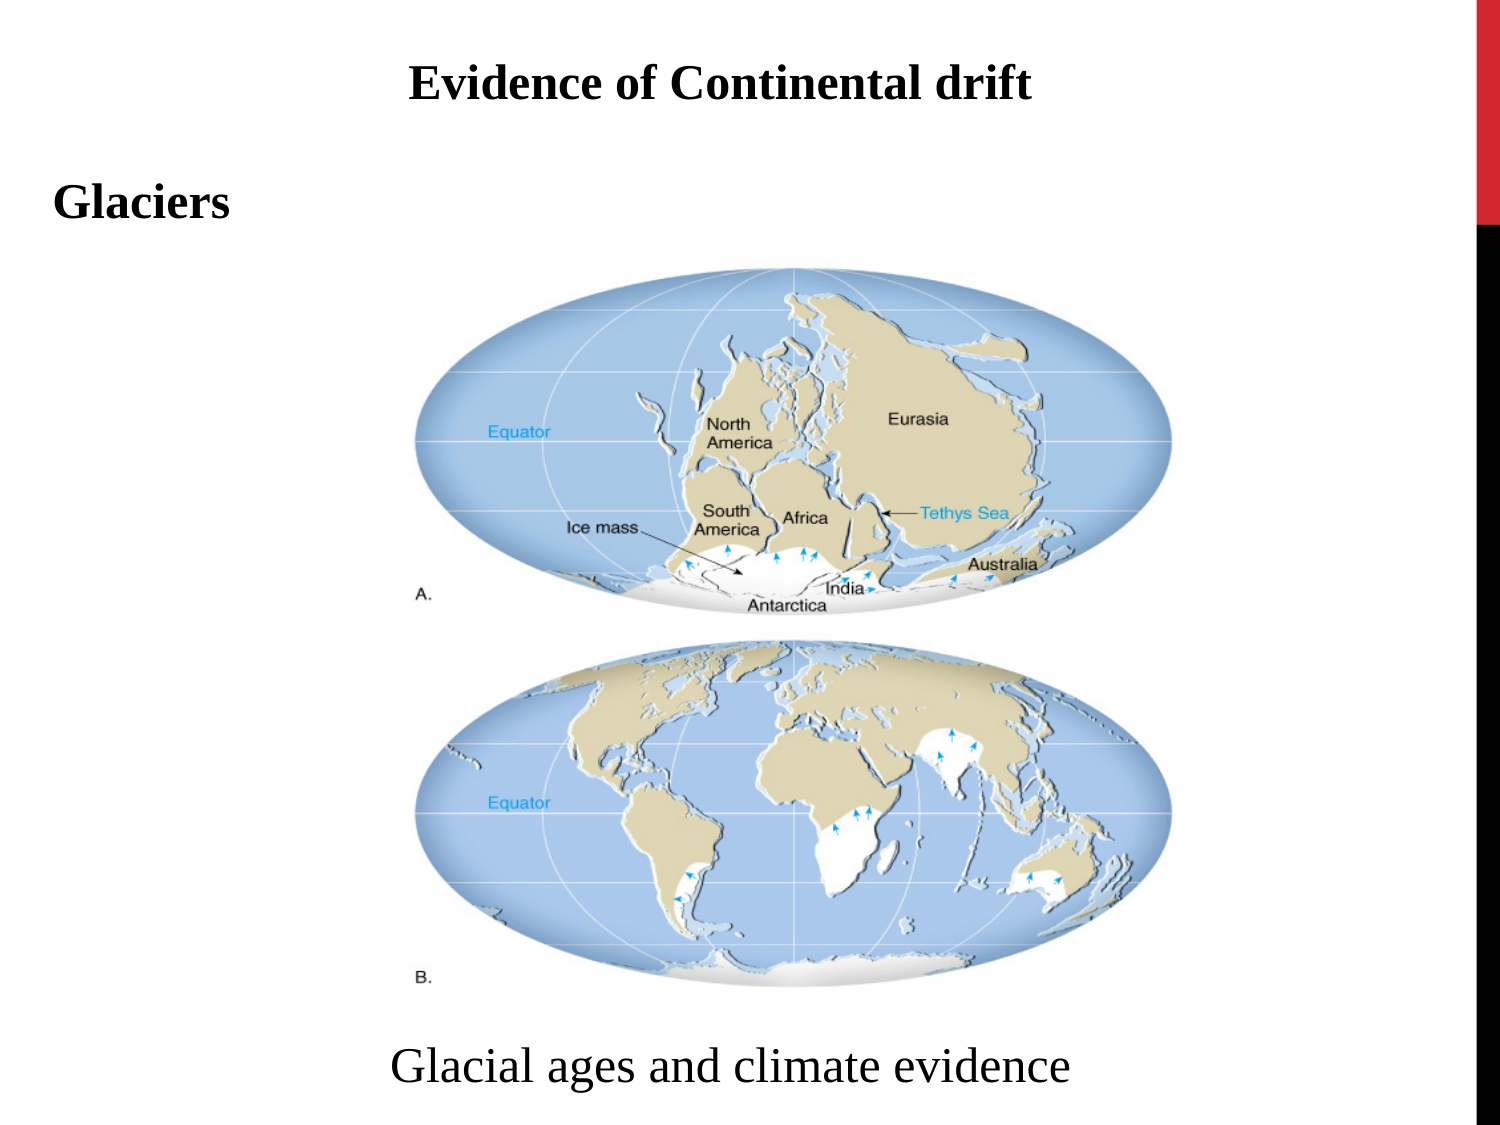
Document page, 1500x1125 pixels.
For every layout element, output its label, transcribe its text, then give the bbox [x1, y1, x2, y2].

text_box Glaciers [0, 160, 892, 236]
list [261, 261, 1326, 994]
text_box Evidence of Continental drift [0, 42, 1471, 118]
list Glacial ages and climate evidence [375, 1025, 1250, 1125]
